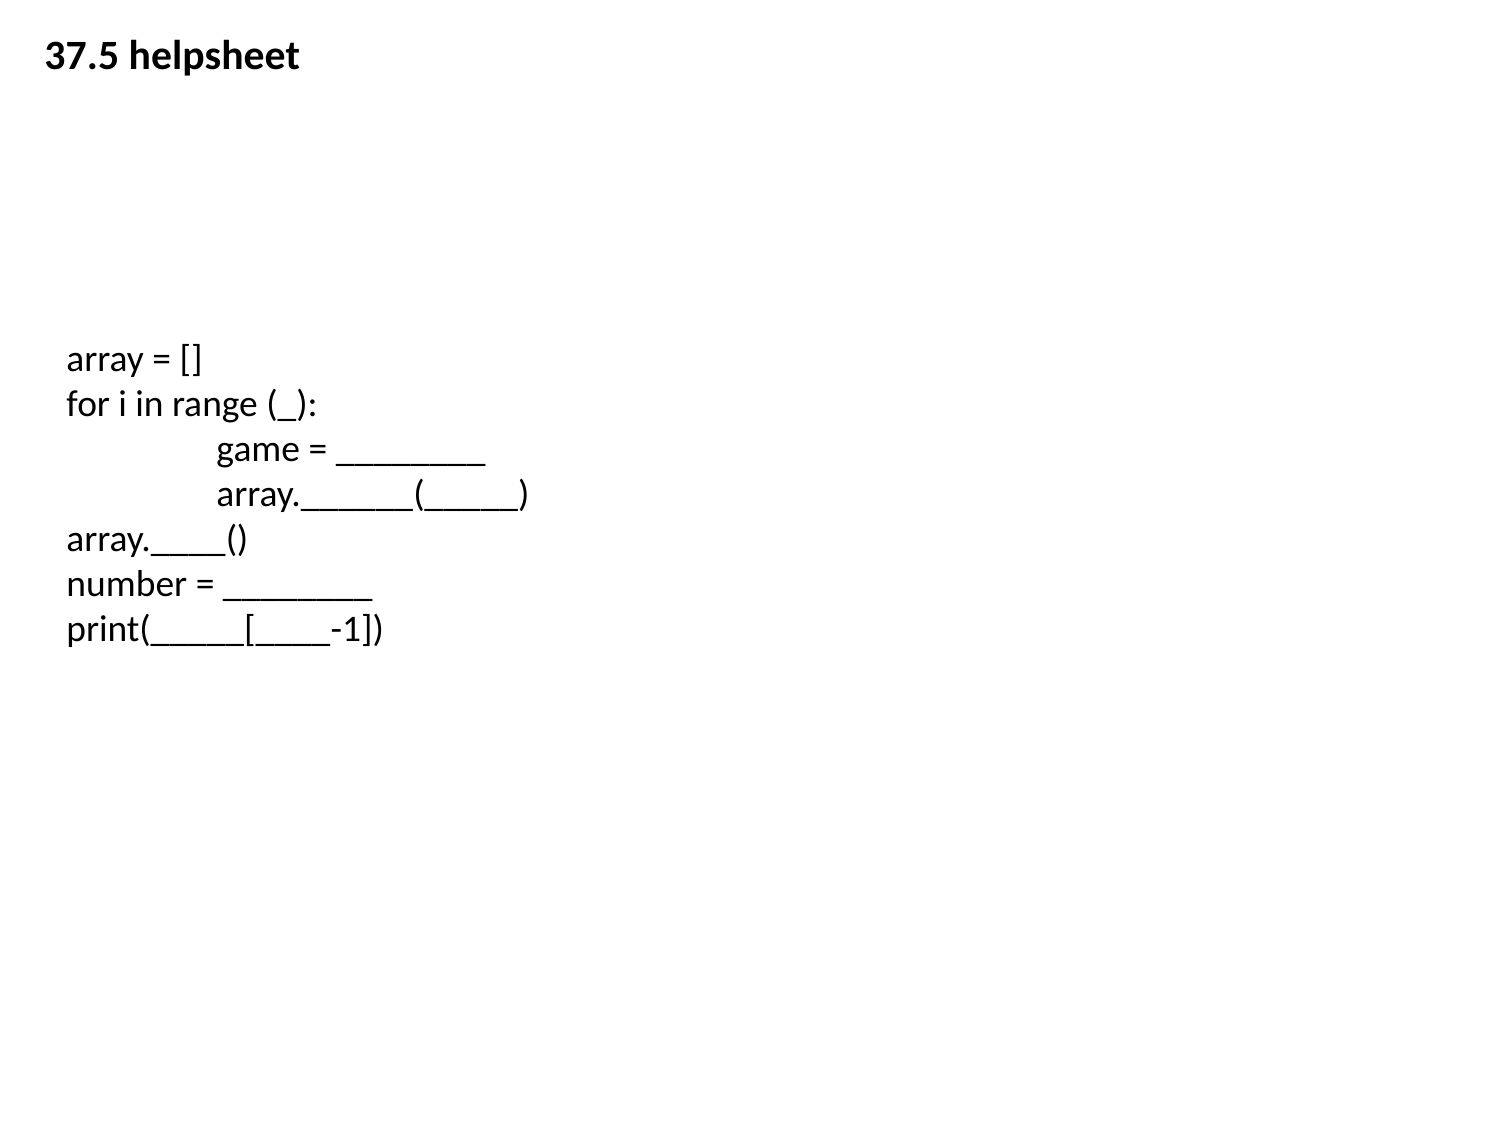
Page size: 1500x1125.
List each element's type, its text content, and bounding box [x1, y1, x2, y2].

text_box array = [] for i in range (_): game = ________ array.______(_____) array.____() number = ________ print(_____[____-1]) [51, 326, 1446, 656]
list 37.5 helpsheet [29, 19, 1427, 786]
